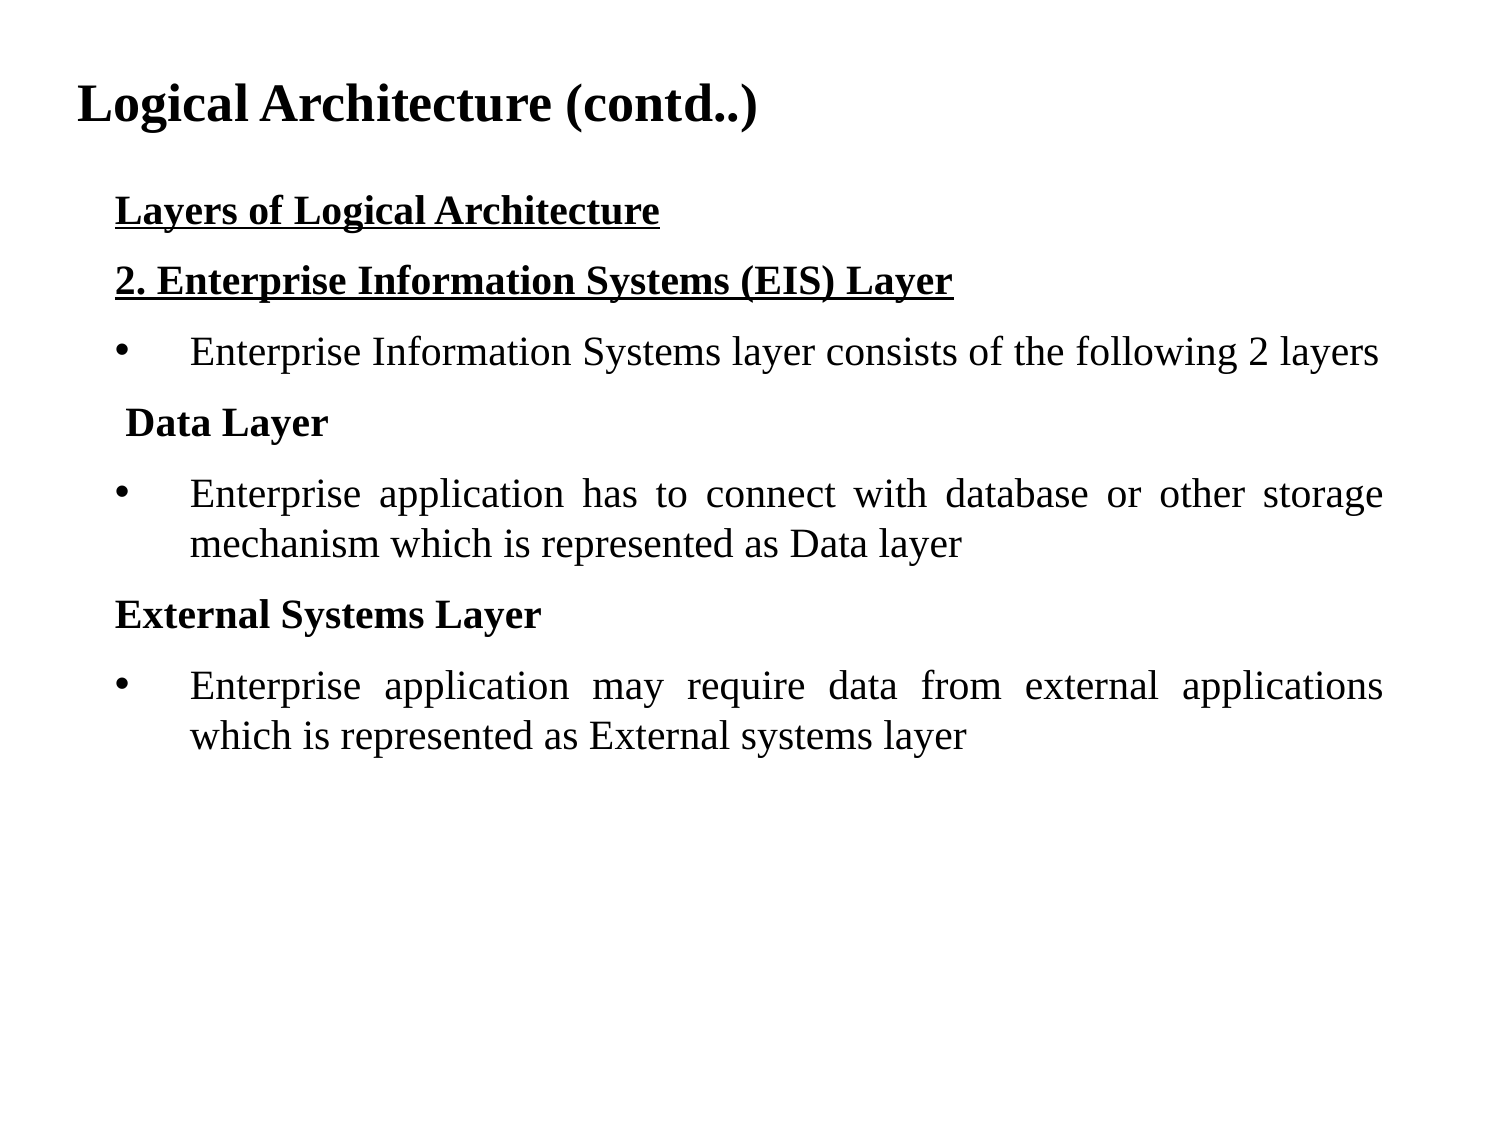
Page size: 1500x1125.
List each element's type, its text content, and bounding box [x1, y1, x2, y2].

list Layers of Logical Architecture 2. Enterprise Information Systems (EIS) Layer Enterprise Information Systems layer consists of the following 2 layers Data Layer Enterprise application has to connect with database or other storage mechanism which is represented as Data layer External Systems Layer Enterprise application may require data from external applications which is represented as External systems layer [99, 174, 1400, 1075]
title Logical Architecture (contd..) [62, 37, 1163, 163]
